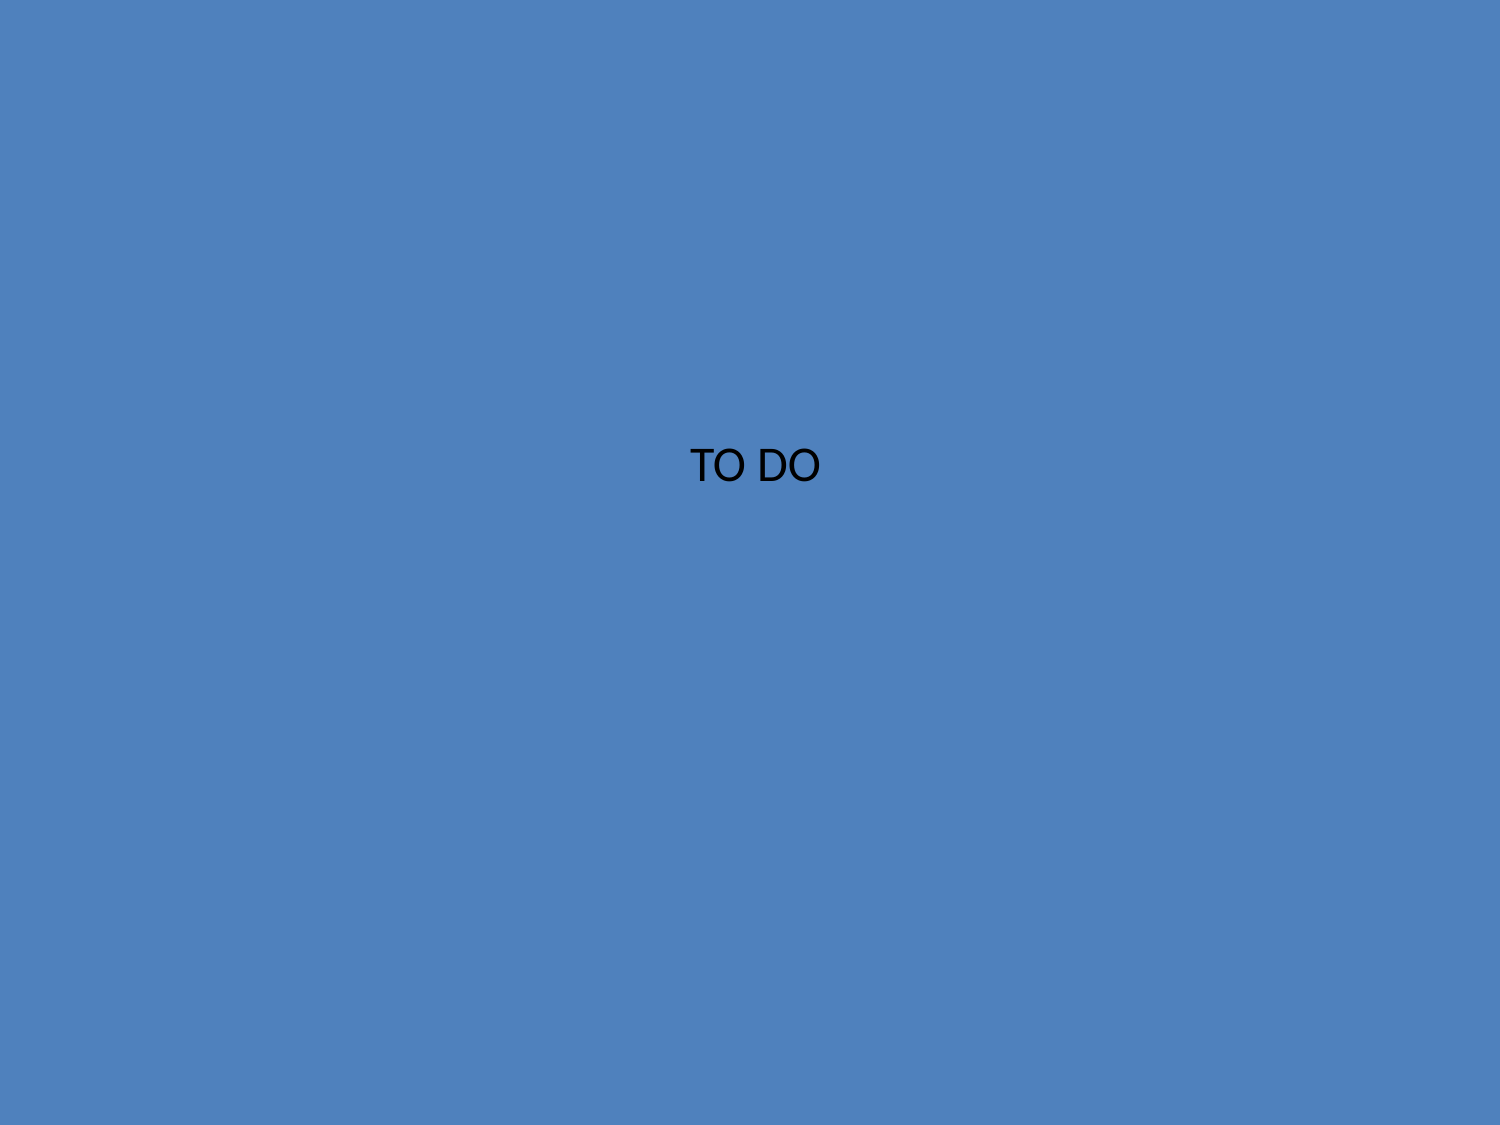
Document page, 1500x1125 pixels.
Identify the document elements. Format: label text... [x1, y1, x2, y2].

text_box TO DO [675, 423, 836, 499]
